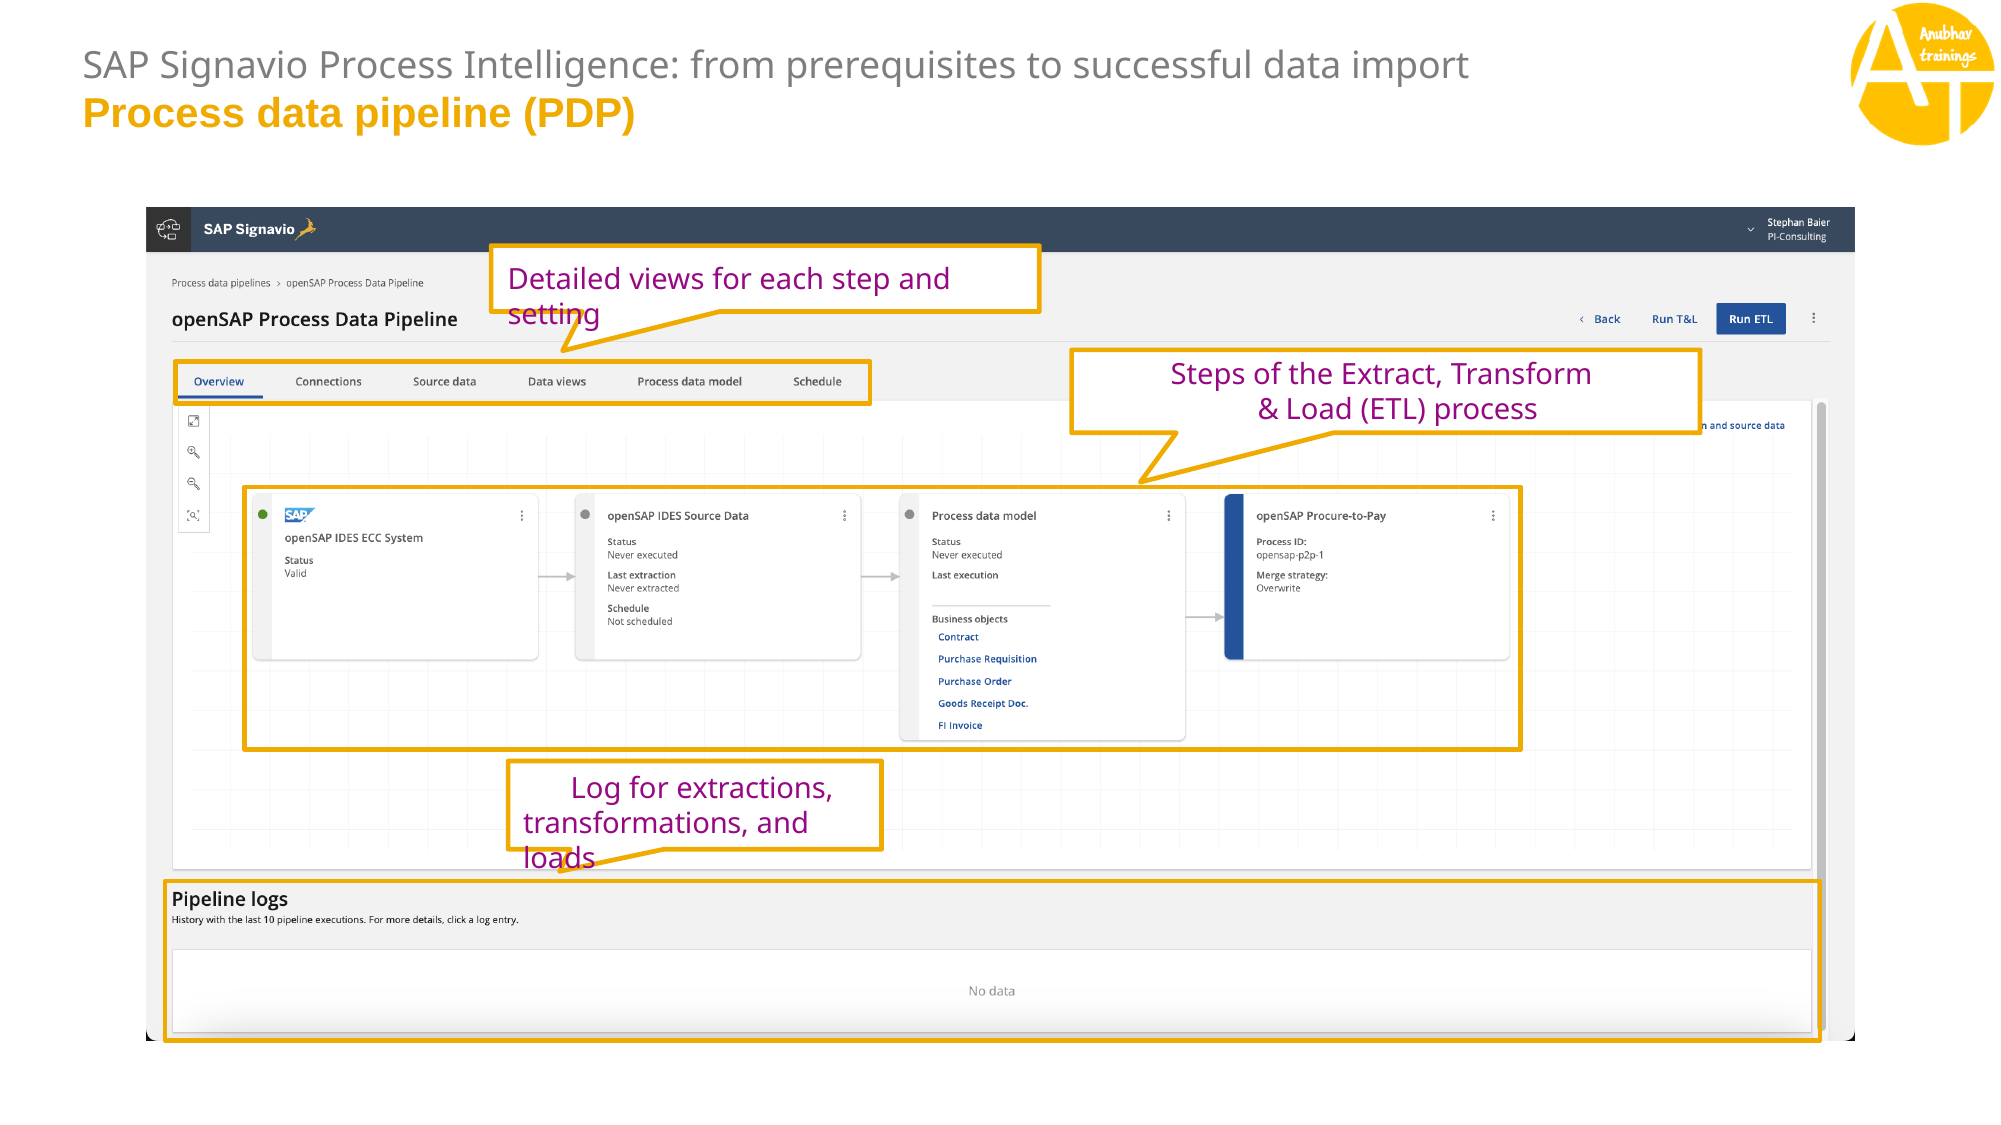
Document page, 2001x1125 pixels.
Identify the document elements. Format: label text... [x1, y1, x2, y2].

title SAP Signavio Process Intelligence: from prerequisites to successful data import Process data pipeline (PDP) [80, 39, 1547, 230]
picture [1836, 0, 2000, 157]
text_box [488, 243, 1042, 354]
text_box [146, 207, 1856, 1043]
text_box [1068, 347, 1703, 485]
